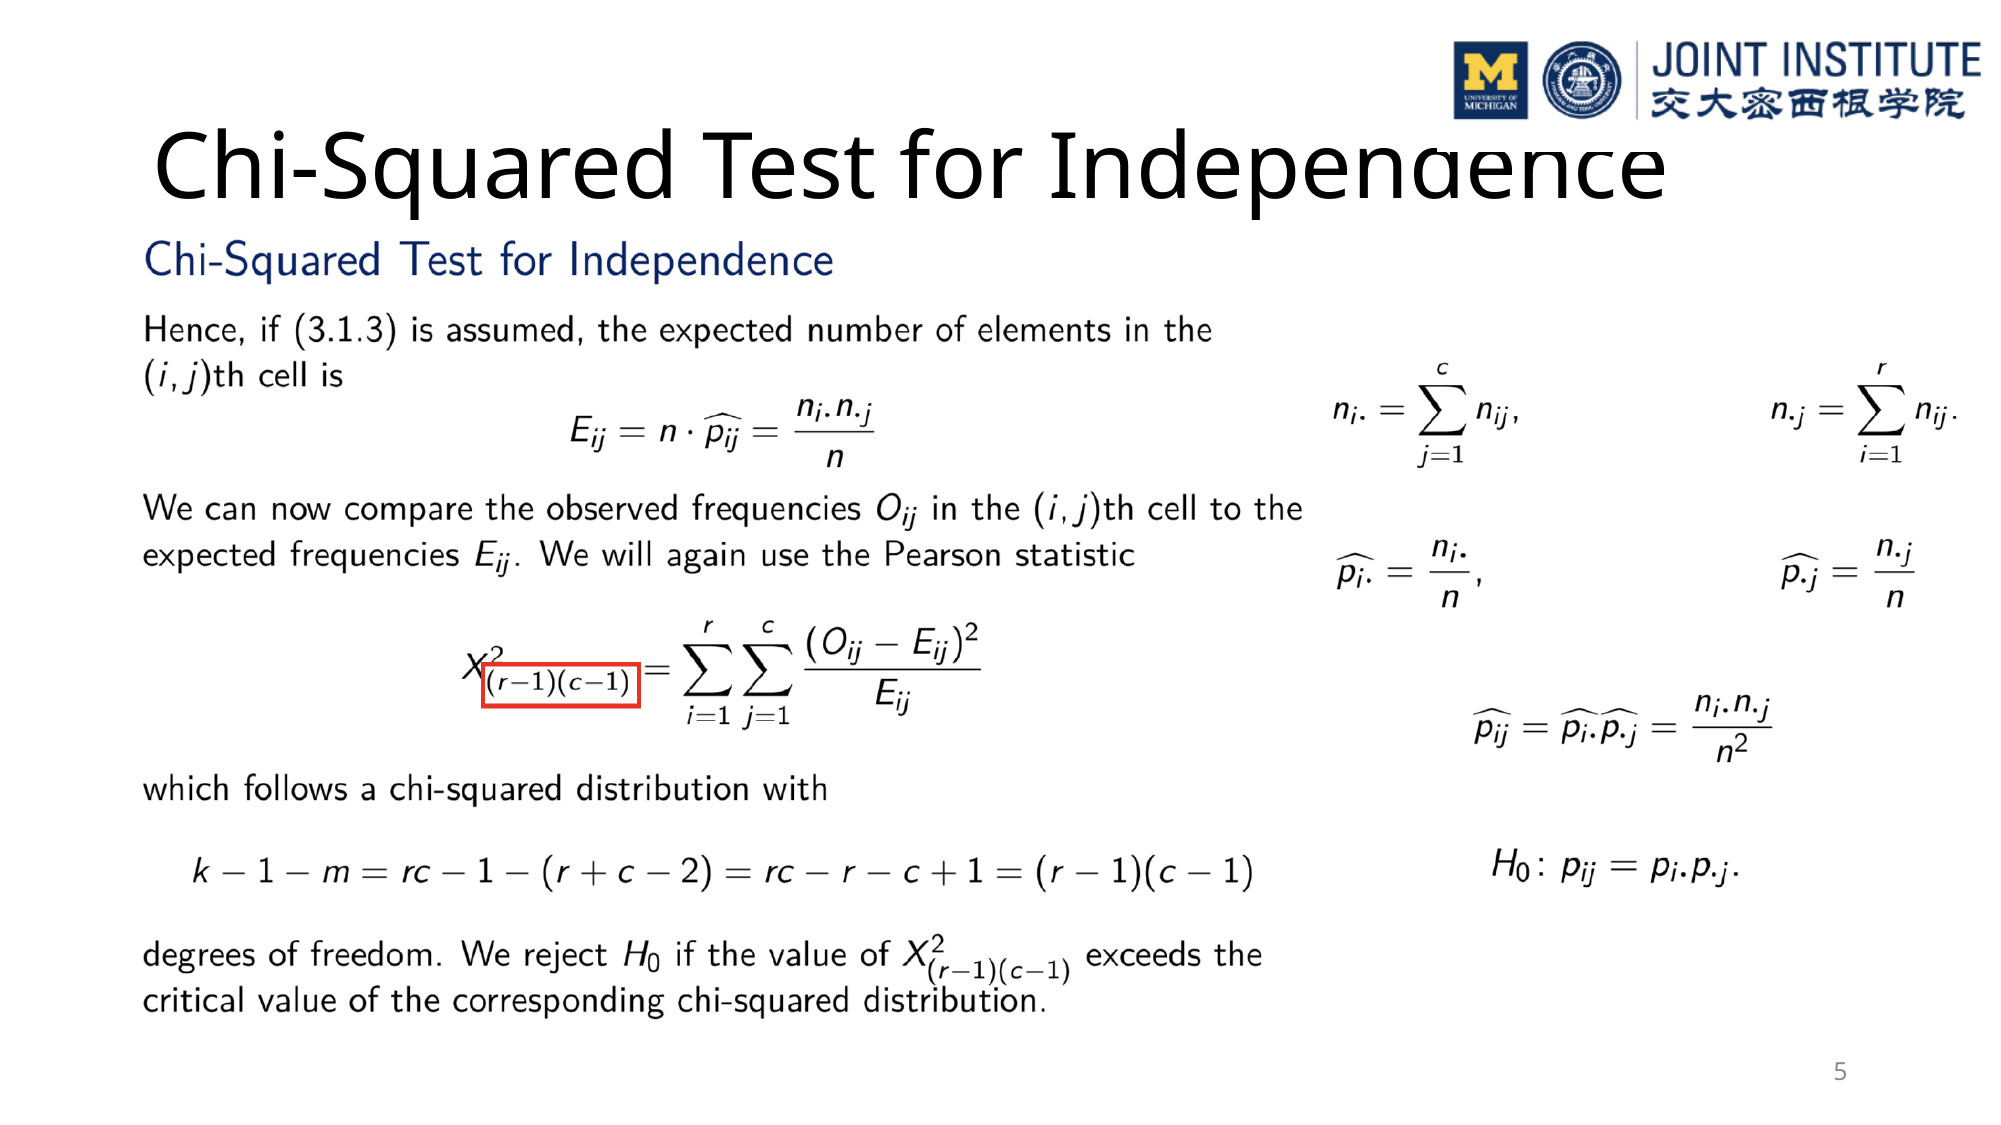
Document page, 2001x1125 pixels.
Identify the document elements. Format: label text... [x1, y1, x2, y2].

picture [1437, 0, 2000, 152]
picture [1321, 517, 1934, 628]
picture [1443, 671, 1801, 783]
picture [137, 227, 1969, 1028]
picture [1469, 826, 1774, 907]
title Chi-Squared Test for Independence [137, 59, 1863, 278]
slide_number 5 [1412, 1042, 1863, 1103]
